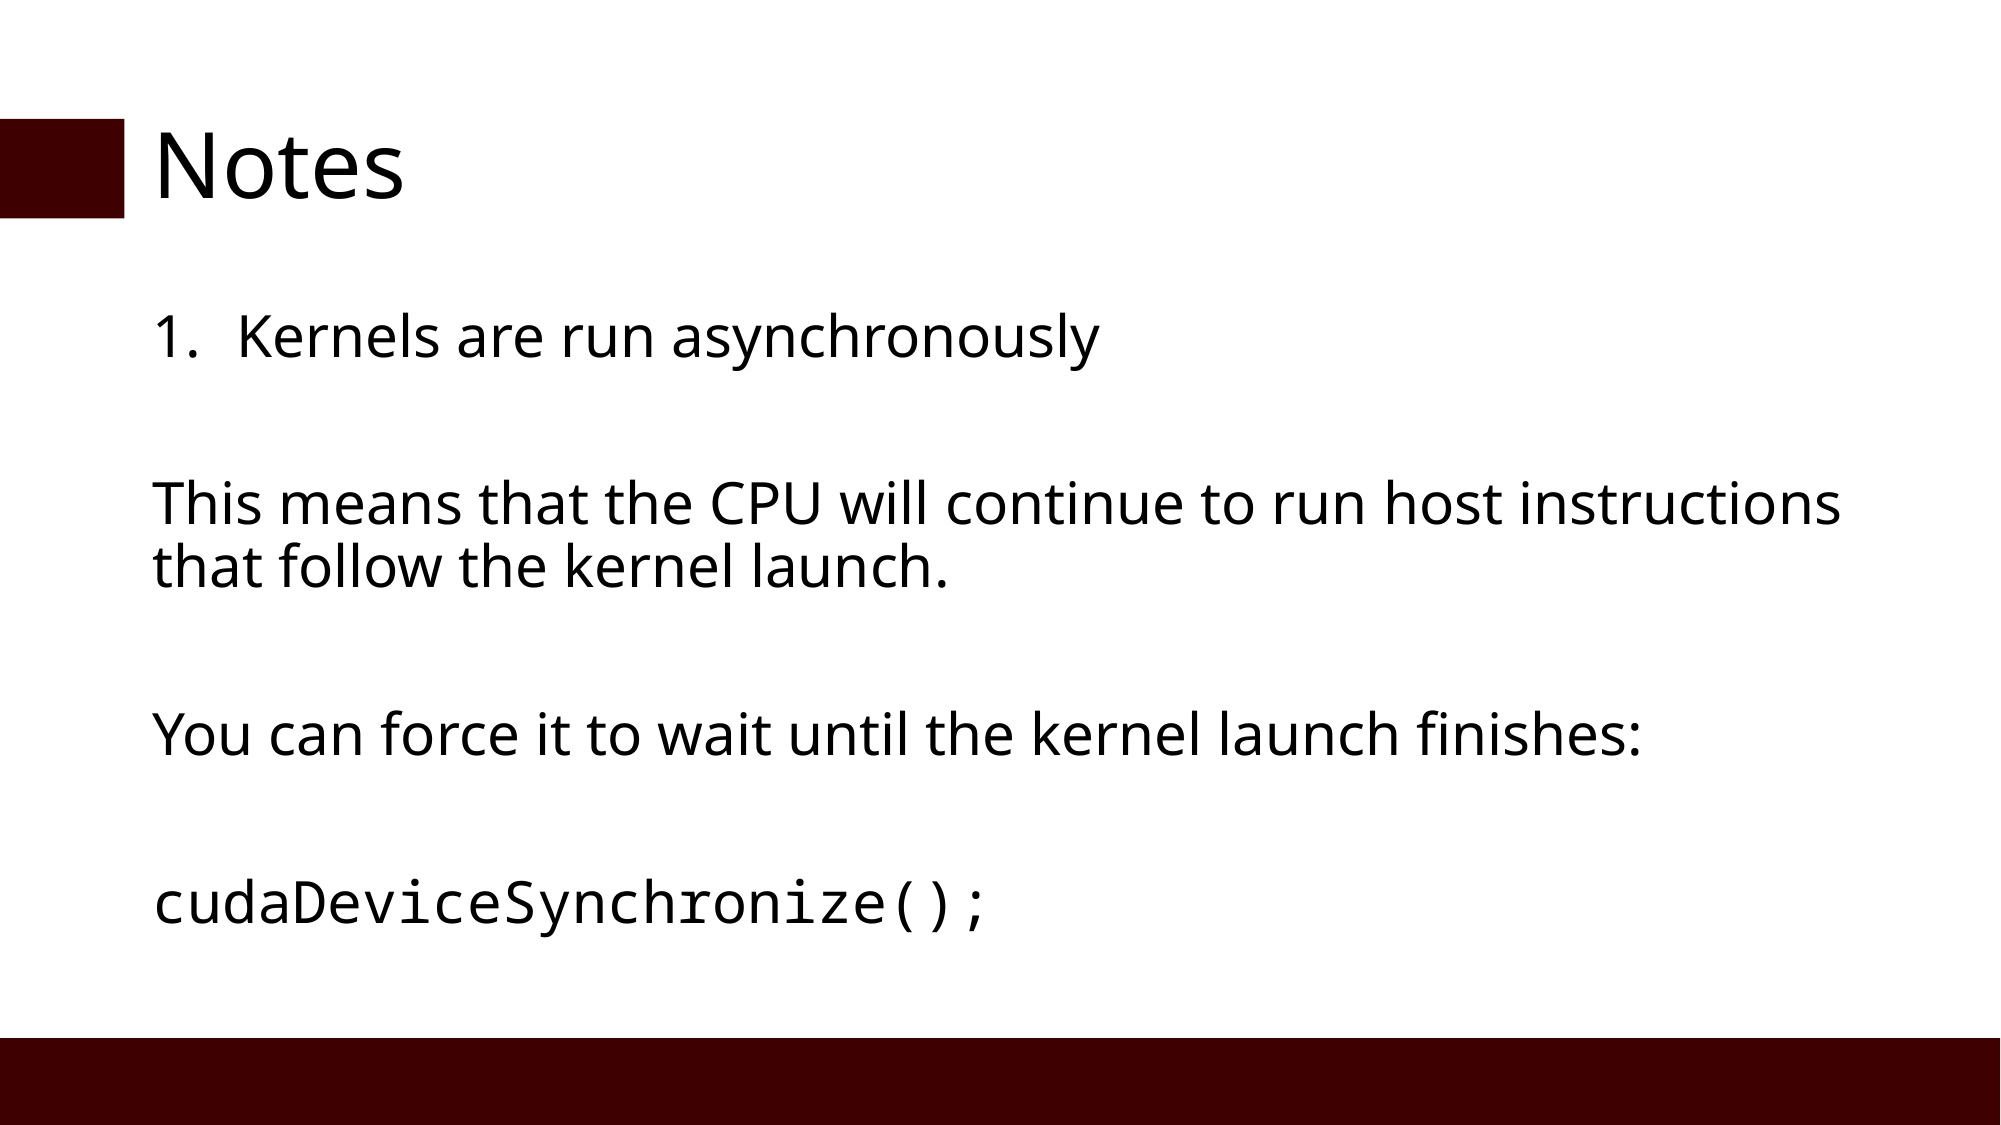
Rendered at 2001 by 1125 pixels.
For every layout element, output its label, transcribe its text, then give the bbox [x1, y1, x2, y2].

title Notes [137, 59, 1863, 278]
list Kernels are run asynchronously This means that the CPU will continue to run host instructions that follow the kernel launch. You can force it to wait until the kernel launch finishes: cudaDeviceSynchronize(); [137, 299, 1863, 1014]
